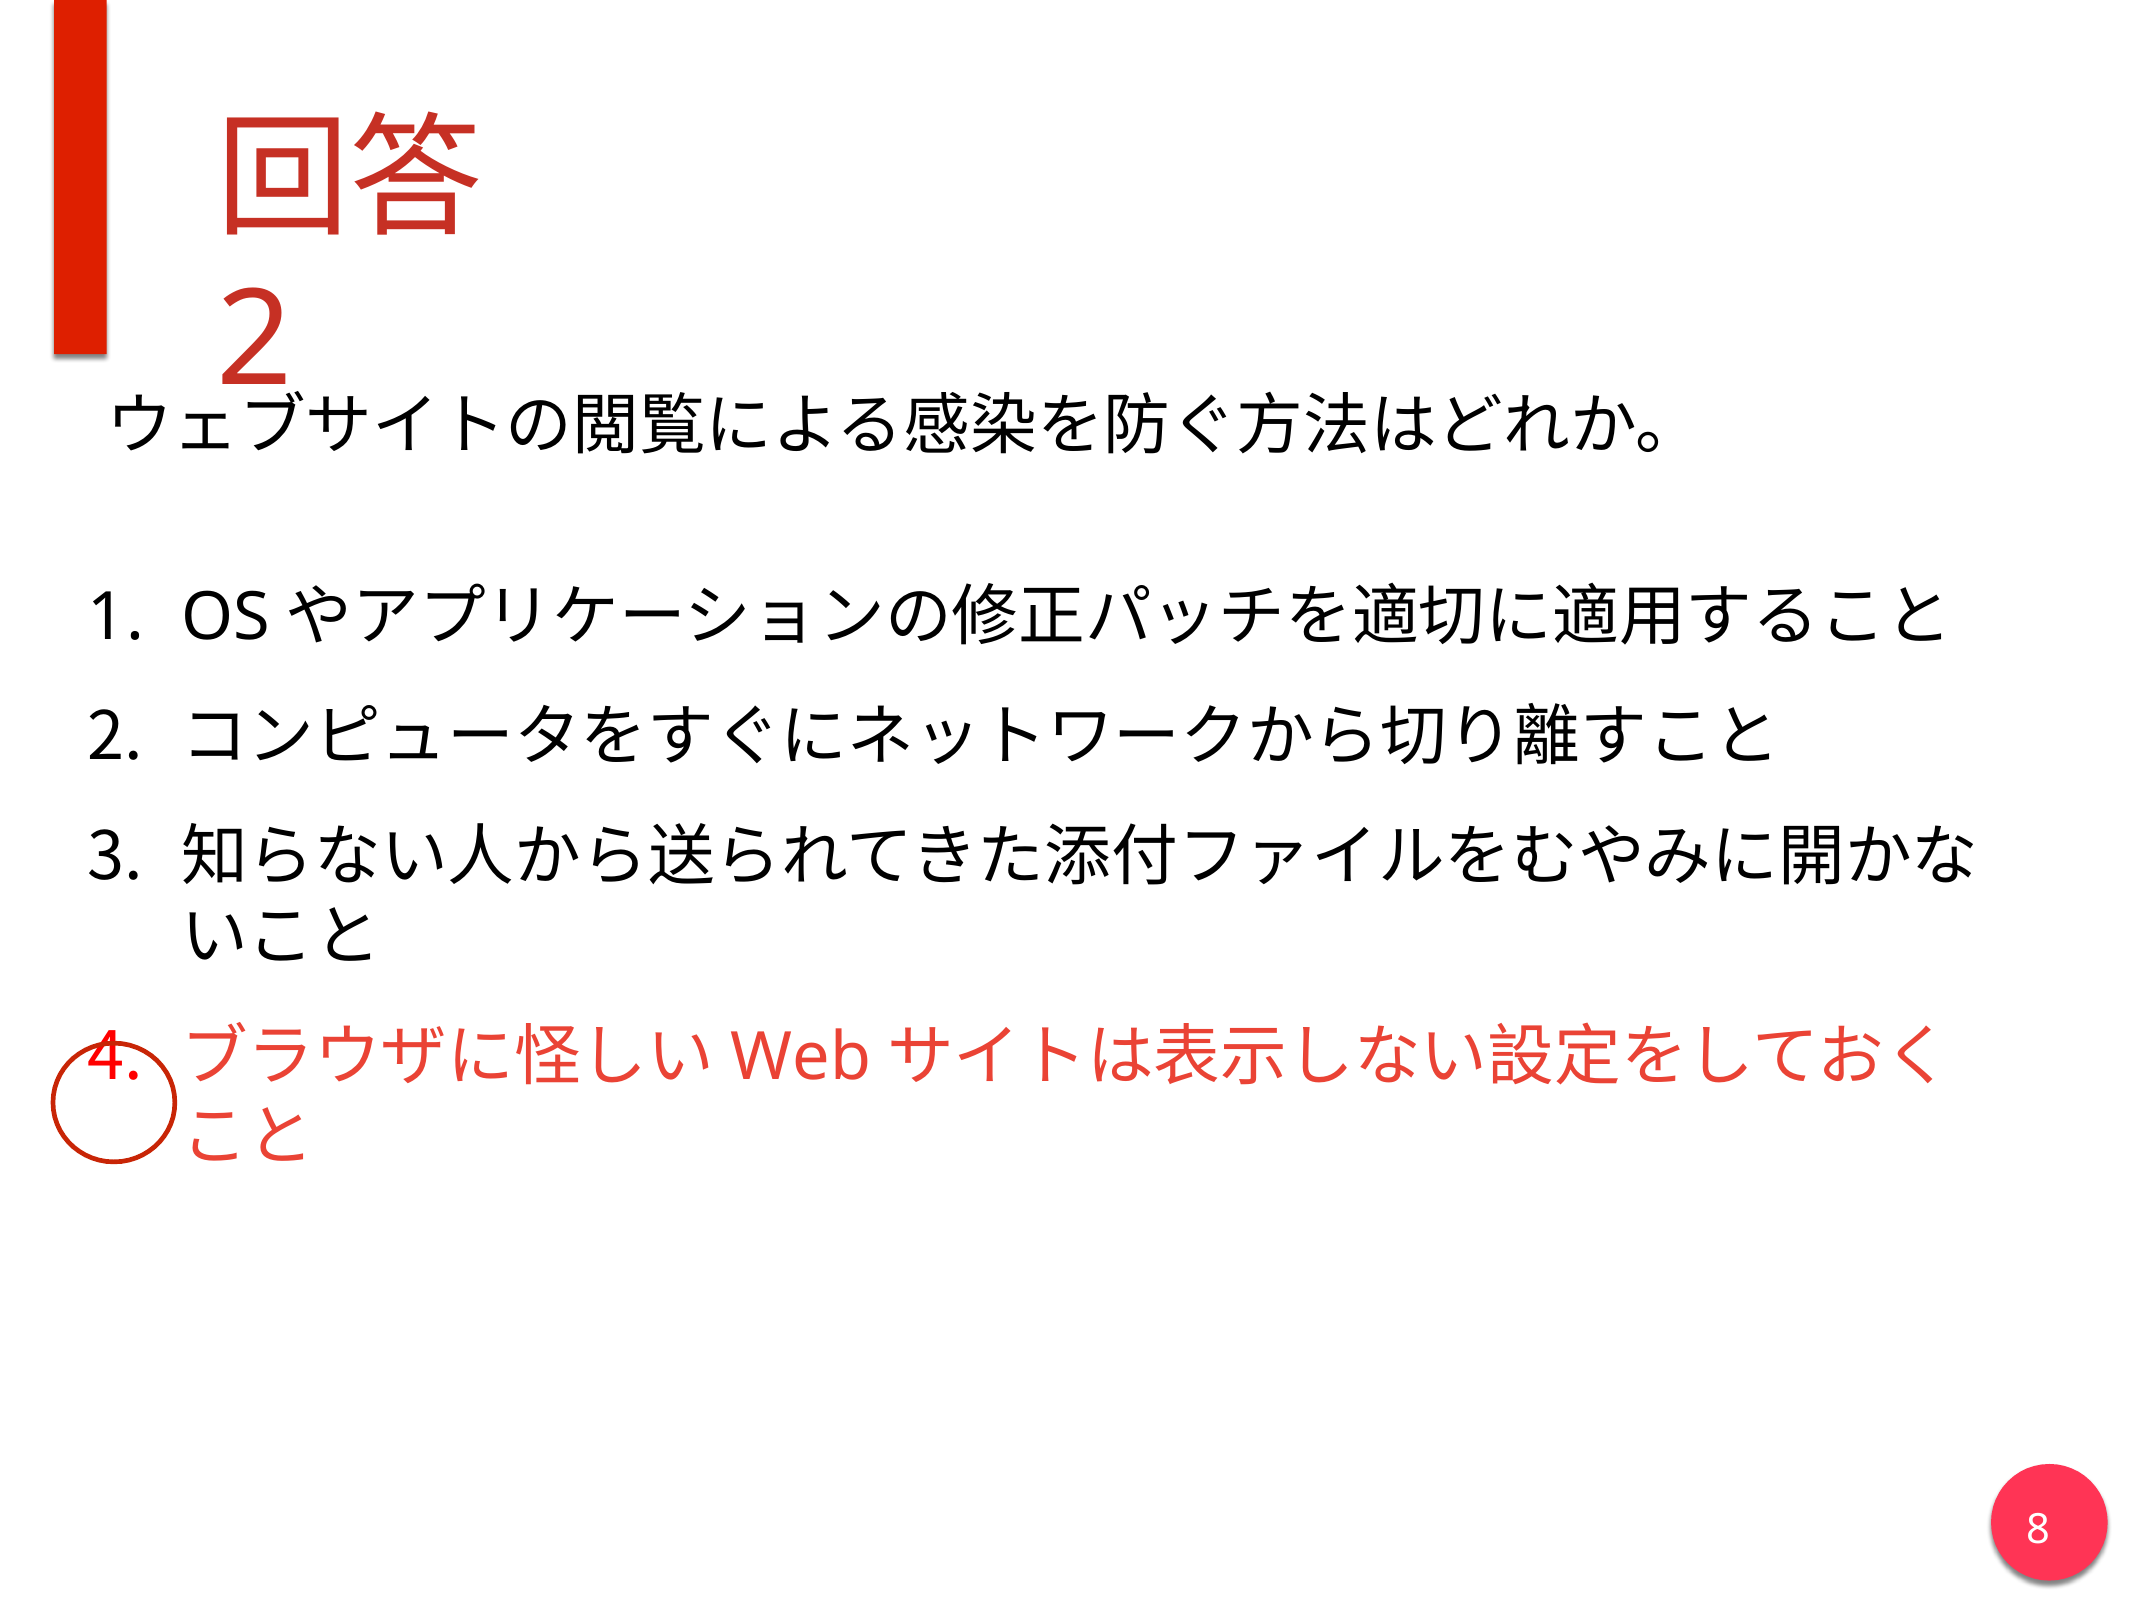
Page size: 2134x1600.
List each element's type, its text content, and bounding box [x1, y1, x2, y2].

title 回答2 [214, 89, 560, 379]
text_box ウェブサイトの閲覧による感染を防ぐ方法はどれか。 OSやアプリケーションの修正パッチを適切に適用すること コンピュータをすぐにネットワークから切り離すこと 知らない人から送られてきた添付ファイルをむやみに開かないこと ブラウザに怪しいWebサイトは表示しない設定をしておくこと [85, 379, 2017, 1173]
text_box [1984, 1461, 2115, 1592]
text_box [47, 0, 114, 365]
text_box [52, 1043, 175, 1162]
